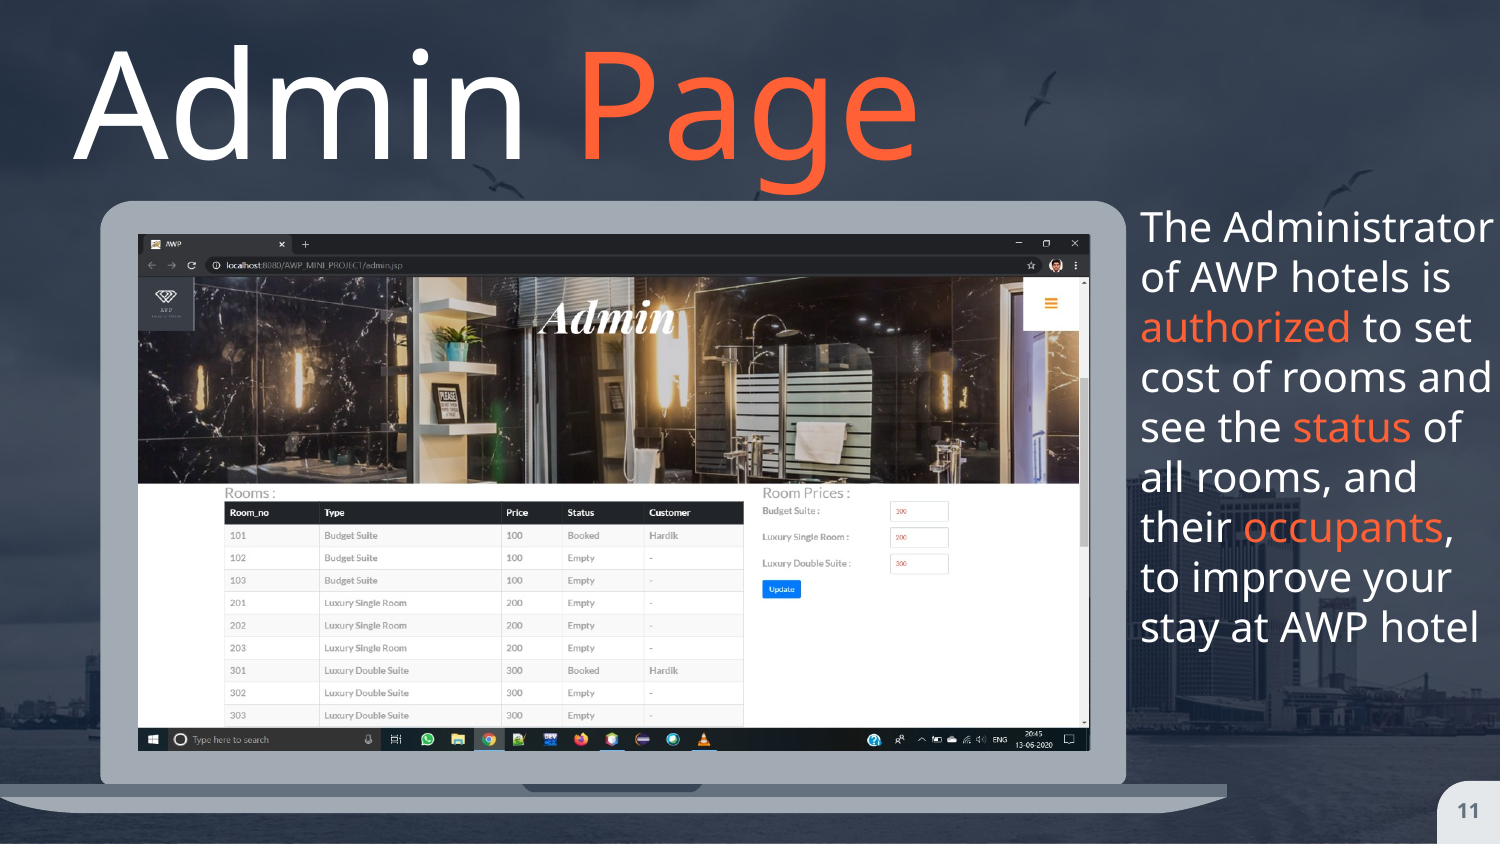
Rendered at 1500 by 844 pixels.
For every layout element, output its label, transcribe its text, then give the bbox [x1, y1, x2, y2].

slide_number 11 [1437, 780, 1500, 844]
text_box Admin Page [73, 22, 972, 189]
picture [138, 234, 1089, 751]
text_box The Administrator of AWP hotels is authorized to set cost of rooms and see the status of all rooms, and their occupants, to improve your stay at AWP hotel [1227, 200, 1500, 718]
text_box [0, 200, 1227, 814]
